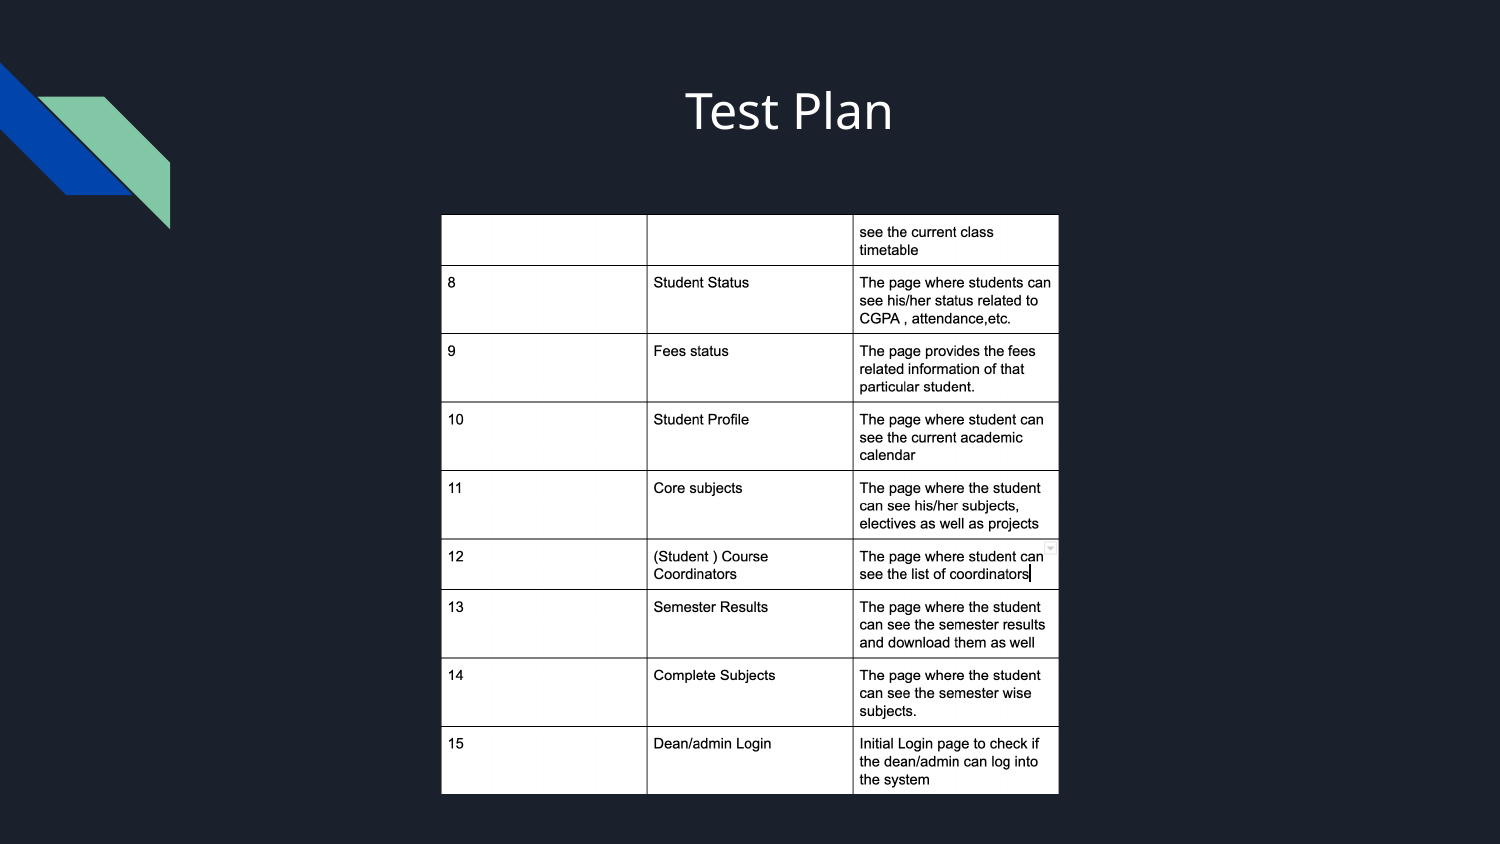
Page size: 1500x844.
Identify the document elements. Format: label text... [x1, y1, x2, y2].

title Test Plan [212, 64, 1368, 215]
picture [440, 214, 1060, 794]
